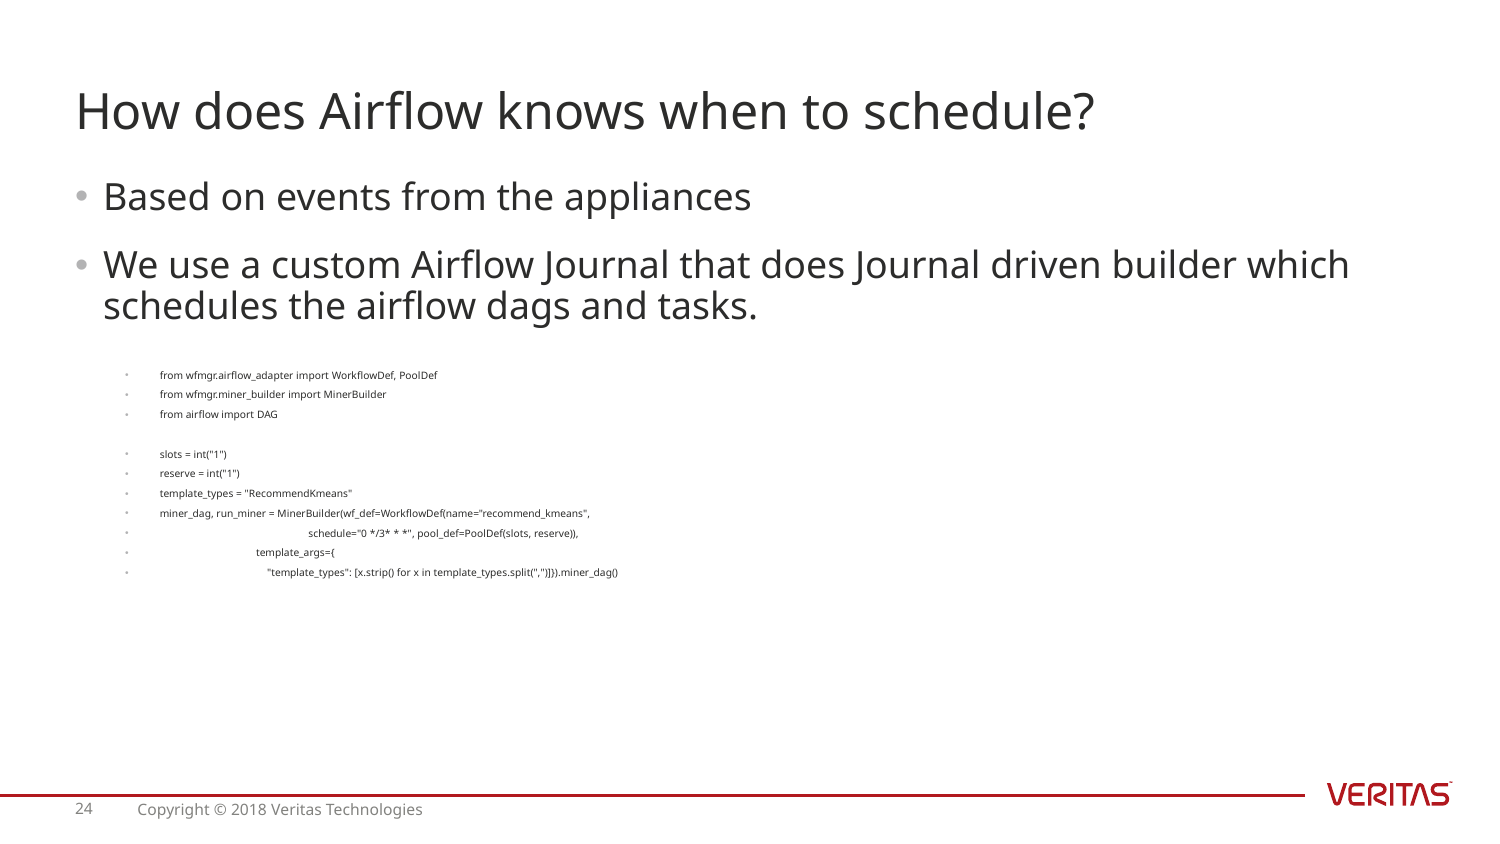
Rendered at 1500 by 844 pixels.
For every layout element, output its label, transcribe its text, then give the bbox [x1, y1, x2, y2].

title How does Airflow knows when to schedule? [75, 37, 1425, 141]
list Based on events from the appliances We use a custom Airflow Journal that does Journal driven builder which schedules the airflow dags and tasks. [75, 178, 1425, 392]
slide_number 24 [75, 798, 125, 821]
text_box from wfmgr.airflow_adapter import WorkflowDef, PoolDef from wfmgr.miner_builder import MinerBuilder from airflow import DAG slots = int("1") reserve = int("1") template_types = "RecommendKmeans" miner_dag, run_miner = MinerBuilder(wf_def=WorkflowDef(name="recommend_kmeans", schedule="0 */3* * *", pool_def=PoolDef(slots, reserve)), template_args={ "template_types": [x.strip() for x in template_types.split(",")]}).miner_dag() [124, 370, 1475, 585]
footer Copyright © 2018 Veritas Technologies [137, 798, 531, 821]
